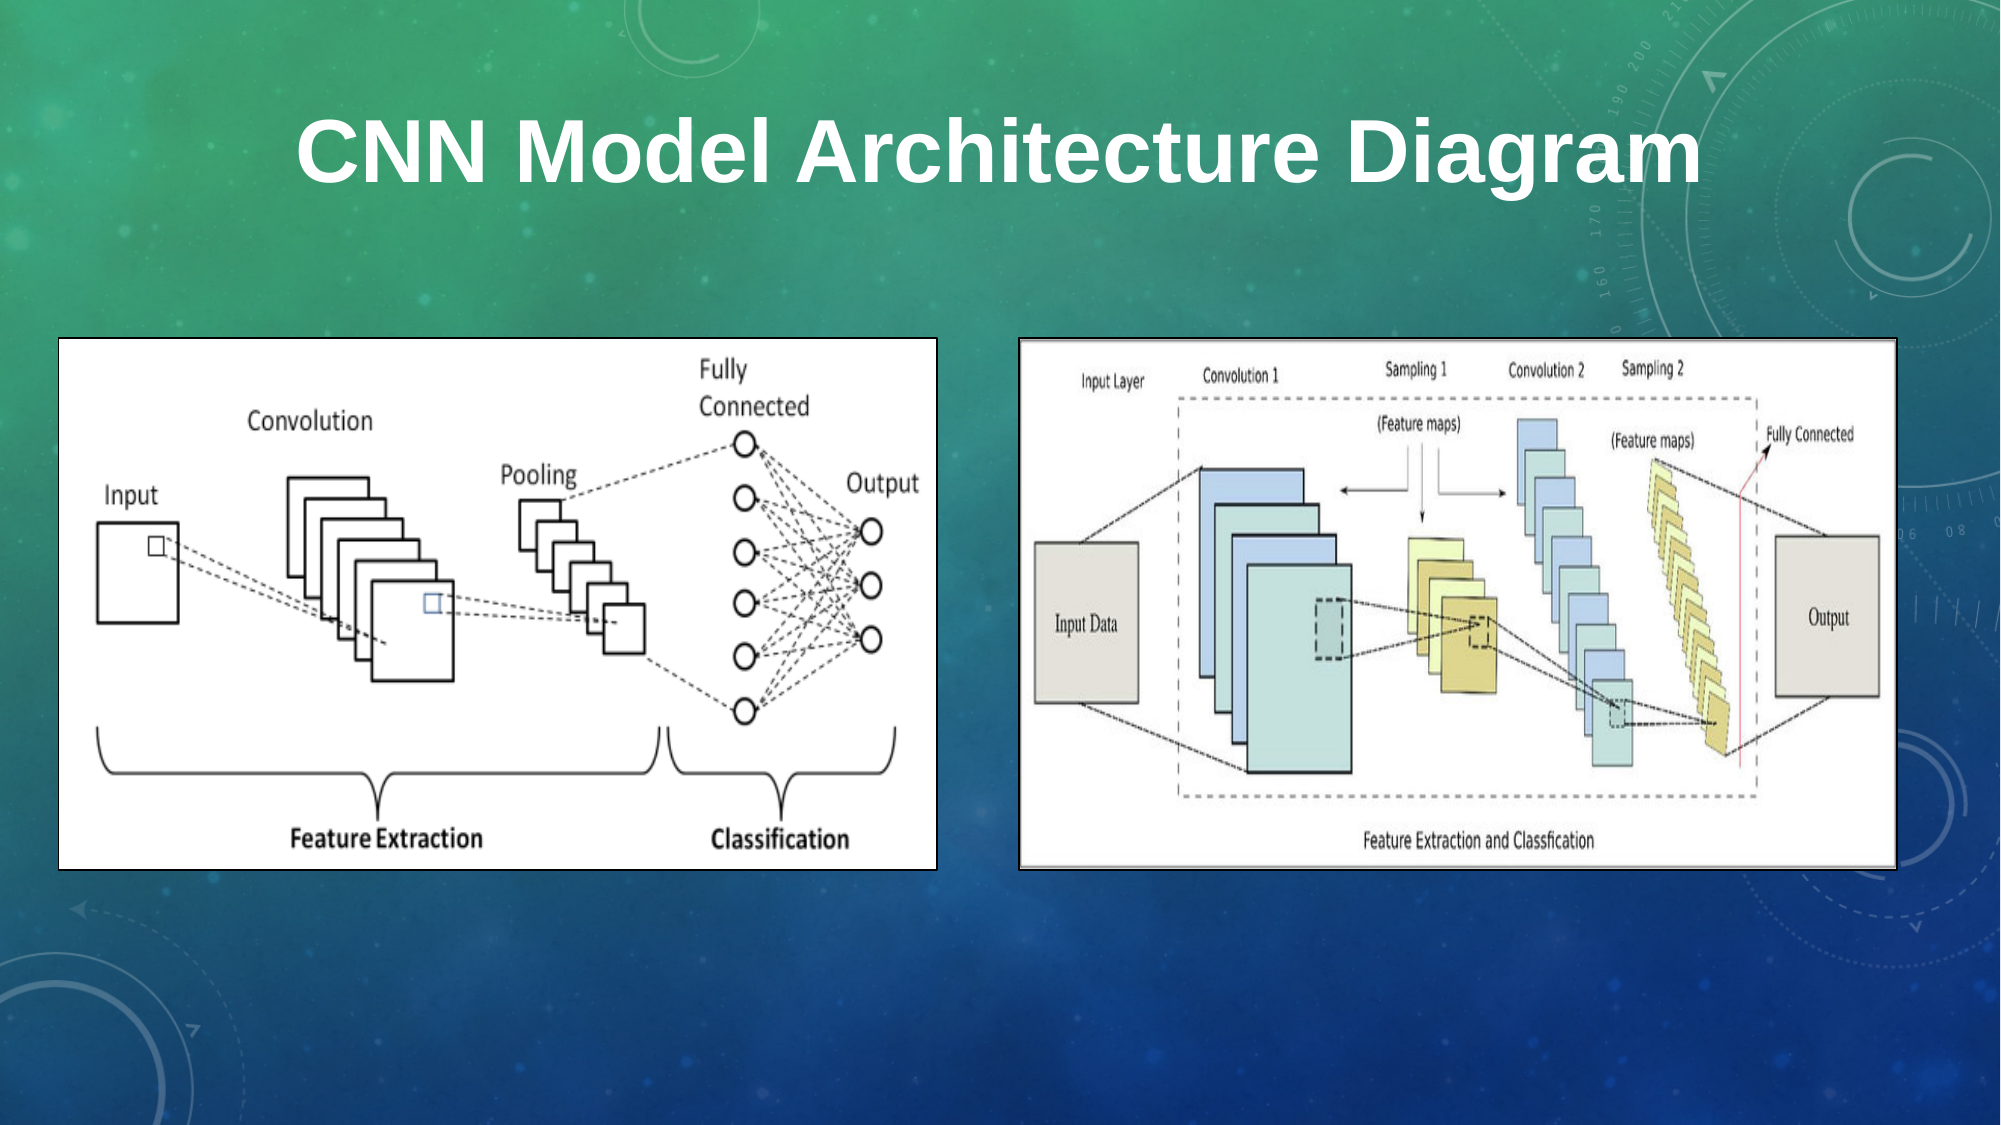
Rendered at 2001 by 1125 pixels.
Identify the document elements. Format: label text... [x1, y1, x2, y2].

title CNN Model Architecture Diagram [169, 73, 1831, 313]
picture [0, 0, 2001, 1125]
